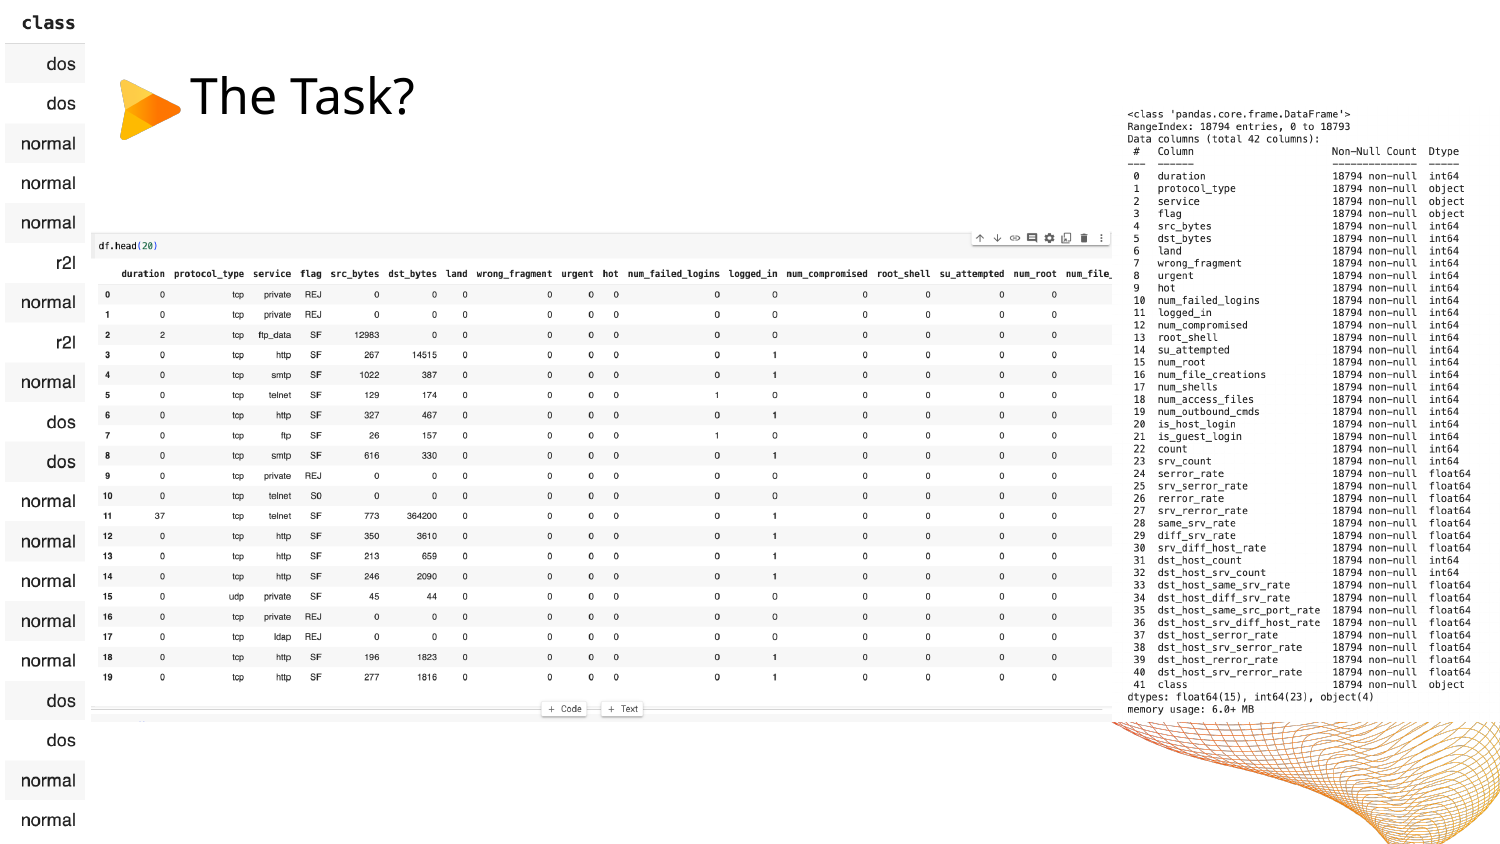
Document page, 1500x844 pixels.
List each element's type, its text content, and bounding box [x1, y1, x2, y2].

picture [119, 78, 175, 140]
picture [5, 0, 1500, 844]
title The Task? [175, 34, 1004, 154]
